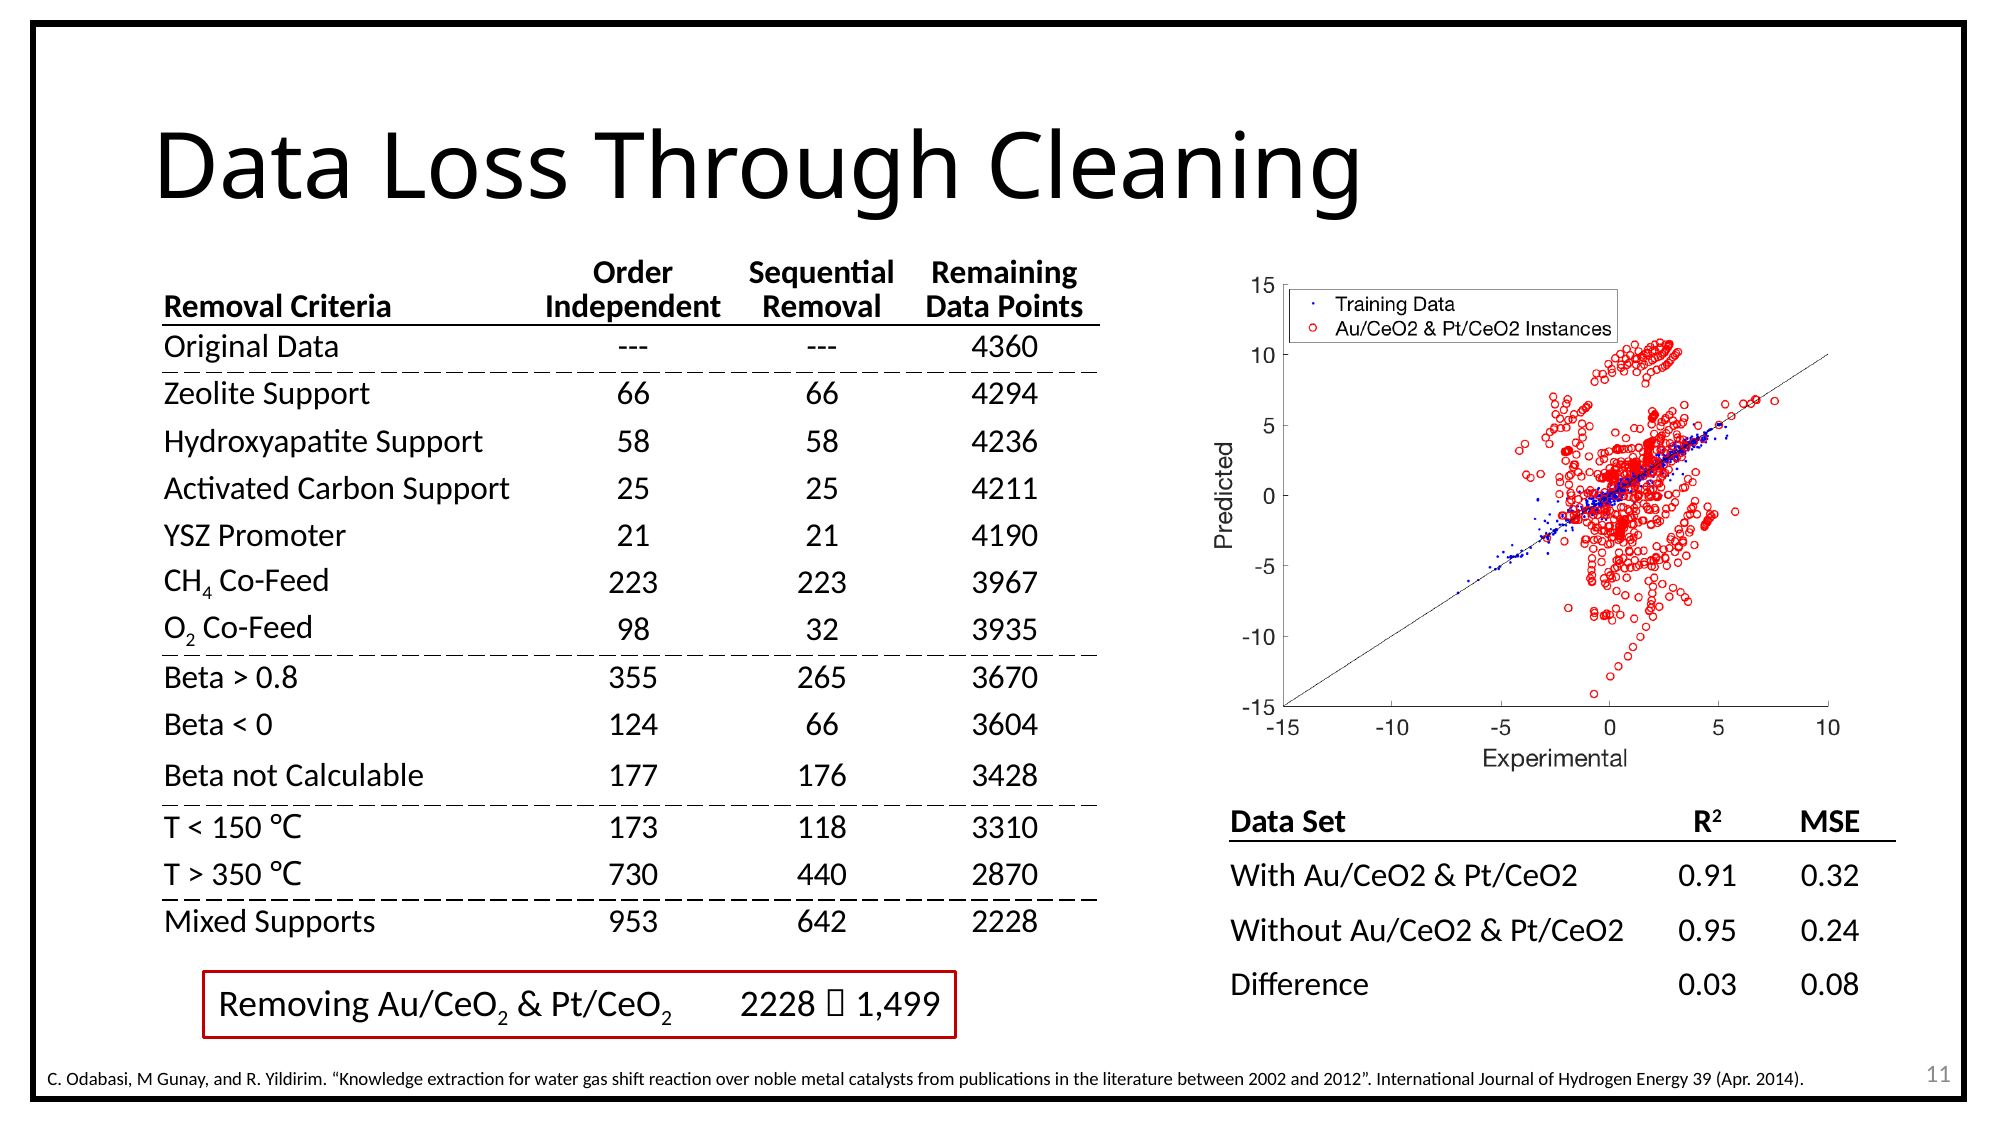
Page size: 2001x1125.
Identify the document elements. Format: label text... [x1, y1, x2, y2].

text_box C. Odabasi, M Gunay, and R. Yildirim. “Knowledge extraction for water gas shift reaction over noble metal catalysts from publications in the literature between 2002 and 2012”. International Journal of Hydrogen Energy 39 (Apr. 2014). [32, 1058, 1846, 1097]
text_box [32, 22, 1965, 1100]
slide_number 11 [1516, 1042, 1967, 1103]
text_box Removing Au/CeO2 & Pt/CeO2 2228  1,499 [203, 971, 956, 1038]
picture [1191, 244, 1894, 772]
